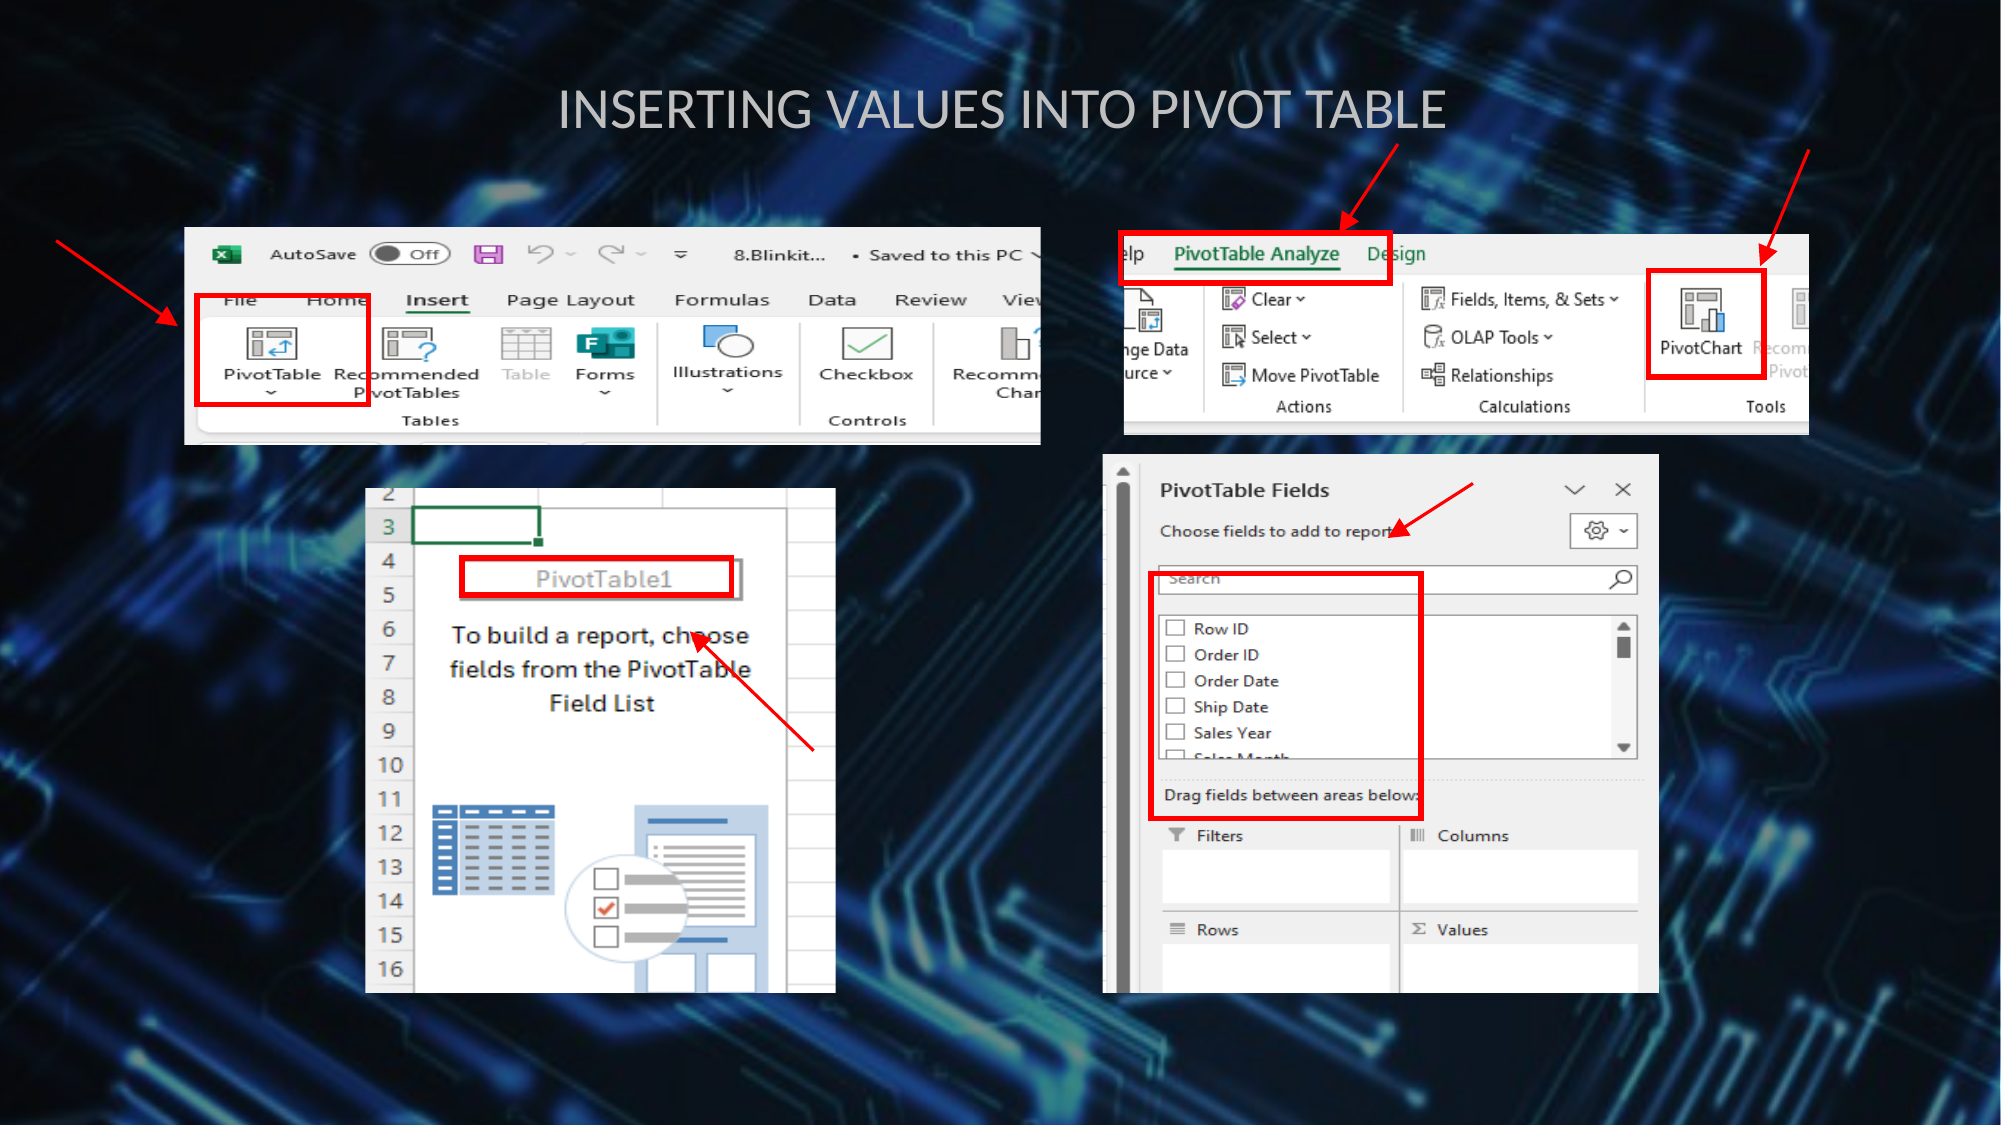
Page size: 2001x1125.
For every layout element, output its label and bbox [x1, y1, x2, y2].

picture [0, 0, 2000, 1125]
text_box [689, 630, 815, 752]
text_box [1387, 482, 1474, 539]
text_box [1759, 148, 1810, 267]
text_box [1338, 143, 1399, 234]
text_box [55, 240, 179, 327]
